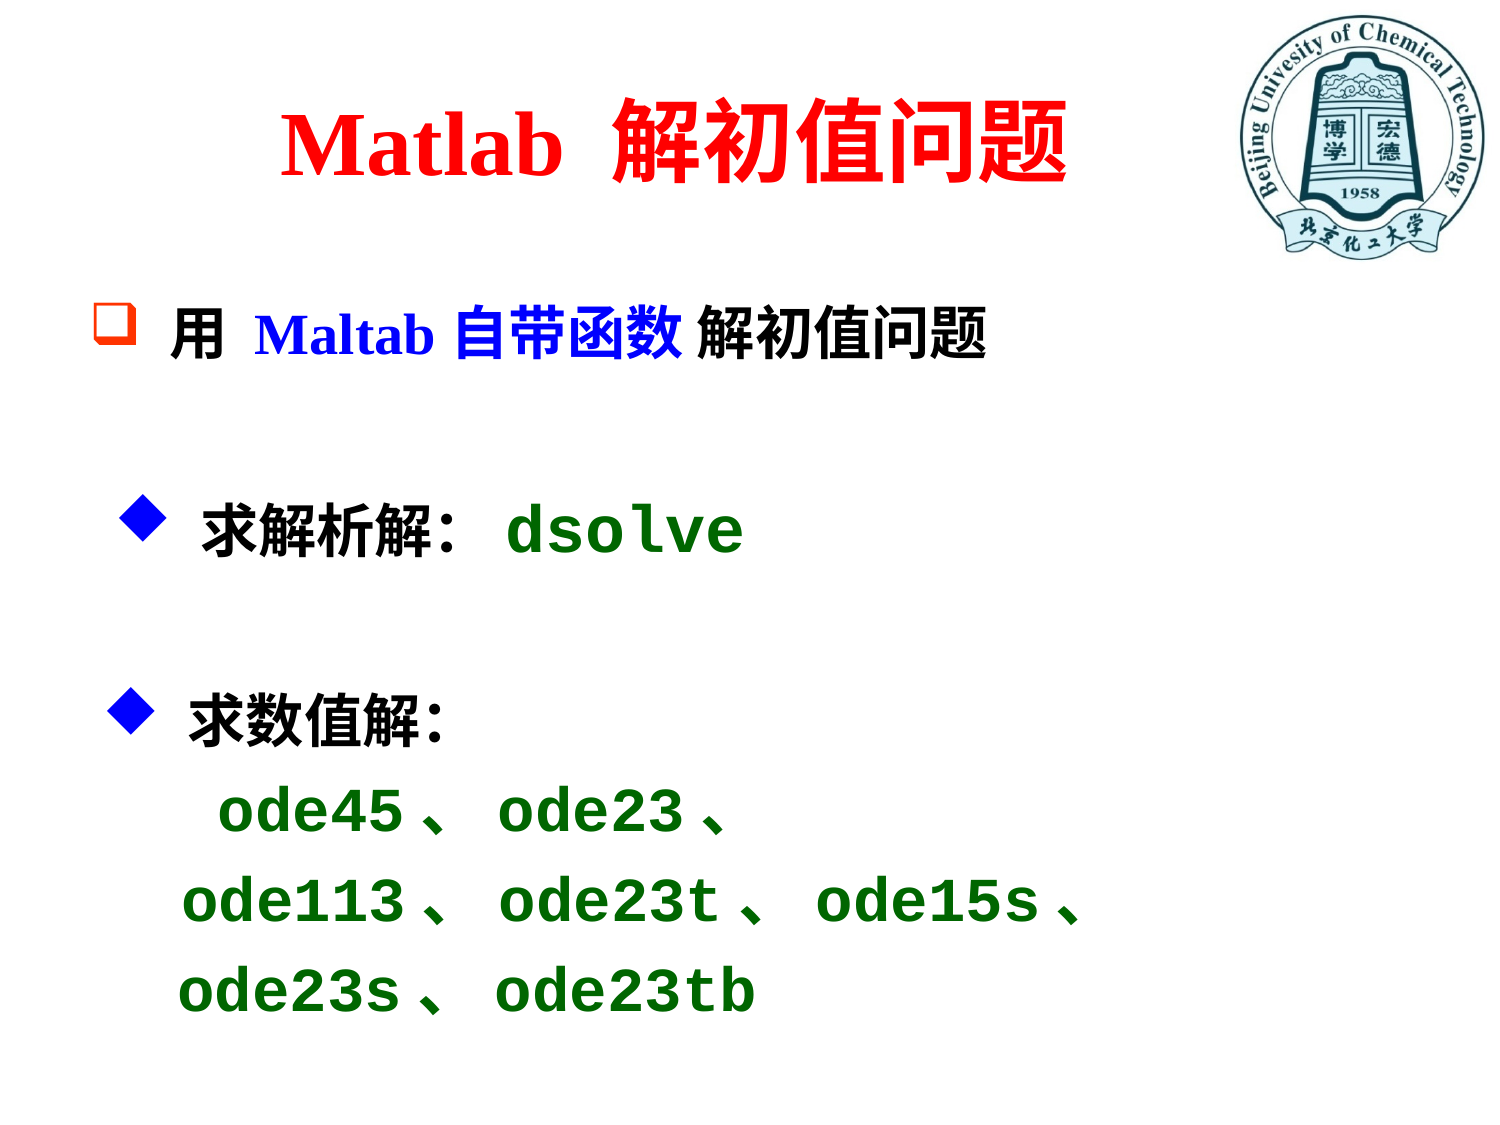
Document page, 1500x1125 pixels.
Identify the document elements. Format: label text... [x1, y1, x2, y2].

text_box 求数值解： ode45、ode23、 ode113、ode23t、ode15s、 ode23s、ode23tb [87, 662, 1435, 1031]
title Matlab 解初值问题 [0, 45, 1219, 233]
picture [1224, 0, 1500, 276]
text_box 用 Maltab自带函数 解初值问题 [74, 274, 1350, 374]
text_box 求解析解：dsolve [99, 462, 1375, 574]
